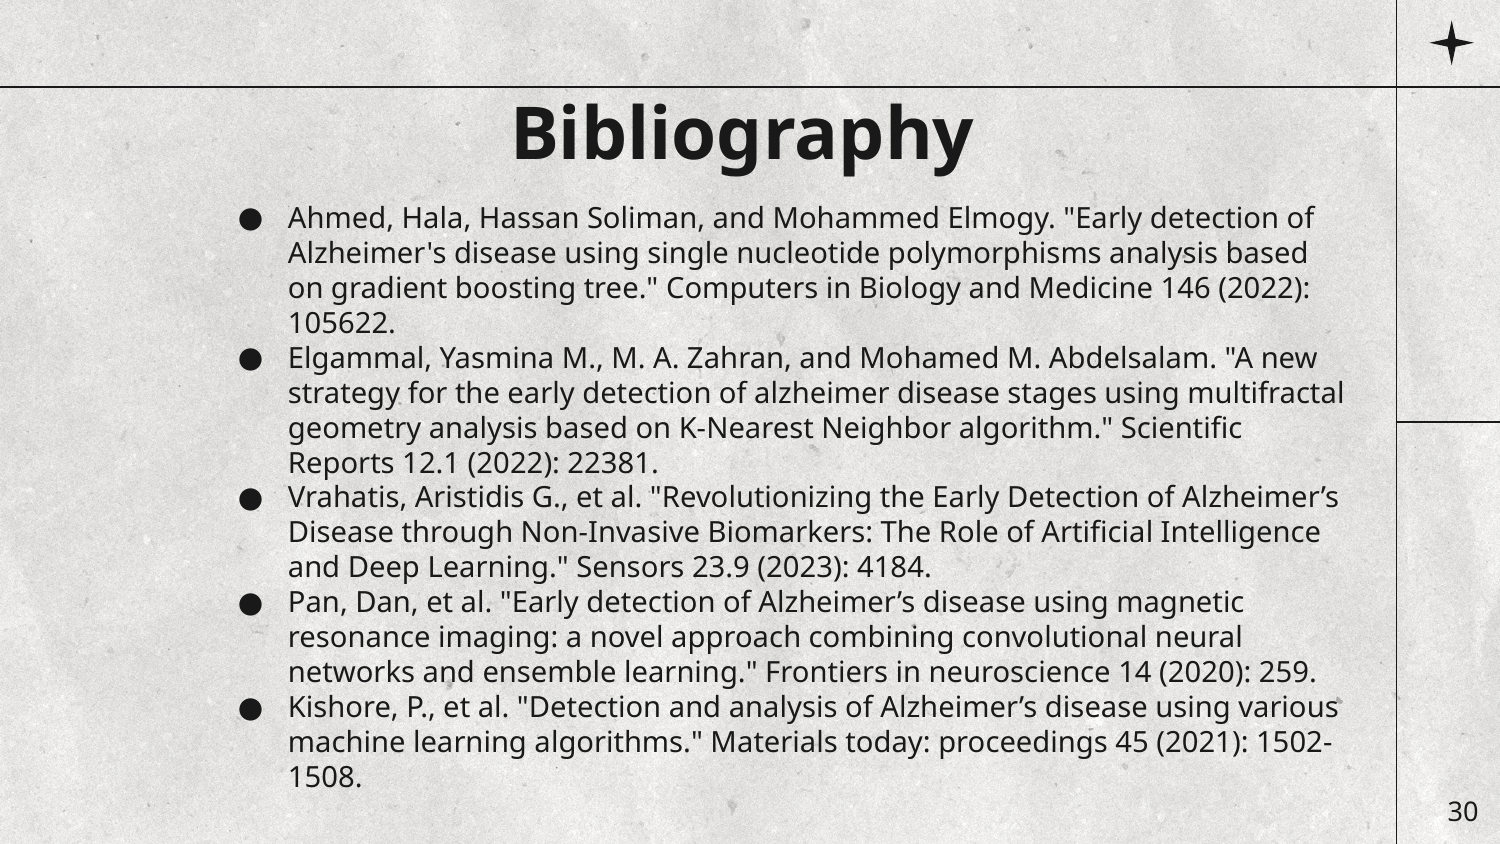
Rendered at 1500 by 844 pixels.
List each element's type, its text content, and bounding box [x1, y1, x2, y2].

title Bibliography [118, 86, 1382, 189]
slide_number ‹#› [1403, 779, 1494, 844]
picture [1397, 423, 1500, 844]
picture [1397, 88, 1500, 421]
picture [0, 88, 1396, 844]
list Ahmed, Hala, Hassan Soliman, and Mohammed Elmogy. "Early detection of Alzheimer's disease using single nucleotide polymorphisms analysis based on gradient boosting tree." Computers in Biology and Medicine 146 (2022): 105622. Elgammal, Yasmina M., M. A. Zahran, and Mohamed M. Abdelsalam. "A new strategy for the early detection of alzheimer disease stages using multifractal geometry analysis based on K-Nearest Neighbor algorithm." Scientific Reports 12.1 (2022): 22381. Vrahatis, Aristidis G., et al. "Revolutionizing the Early Detection of Alzheimer’s Disease through Non-Invasive Biomarkers: The Role of Artificial Intelligence and Deep Learning." Sensors 23.9 (2023): 4184. Pan, Dan, et al. "Early detection of Alzheimer’s disease using magnetic resonance imaging: a novel approach combining convolutional neural networks and ensemble learning." Frontiers in neuroscience 14 (2020): 259. Kishore, P., et al. "Detection and analysis of Alzheimer’s disease using various machine learning algorithms." Materials today: proceedings 45 (2021): 1502-1508. [212, 184, 1368, 819]
picture [1397, 0, 1500, 86]
picture [0, 0, 1396, 86]
